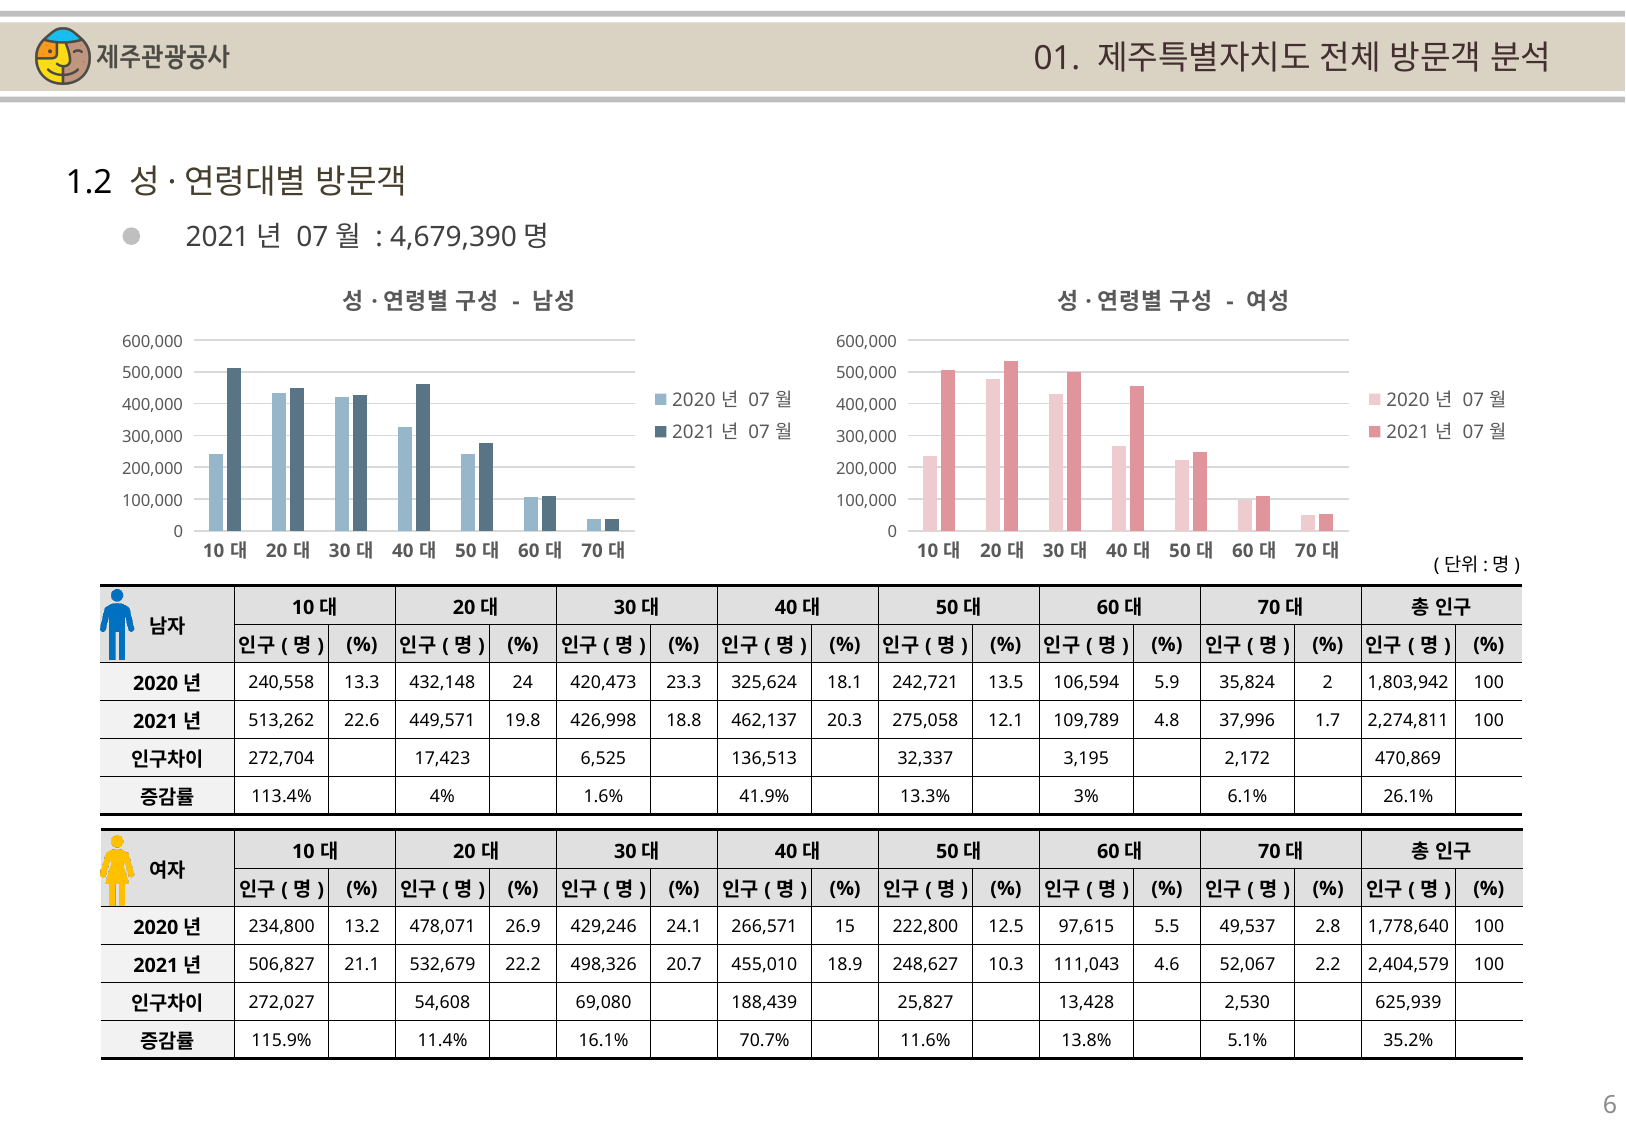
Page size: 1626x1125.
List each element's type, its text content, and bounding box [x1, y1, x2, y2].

table_cell [329, 983, 395, 1020]
table_cell (%) [973, 625, 1039, 662]
text_box 01. 제주특별자치도 전체 방문객 분석 [891, 28, 1595, 84]
table_cell 49,537 [1201, 907, 1294, 944]
table_cell [490, 983, 556, 1020]
table_cell (%) [651, 625, 717, 662]
table_cell 1.7 [1295, 701, 1361, 738]
table_header 20대 [396, 831, 556, 868]
table_cell 2021년 [100, 701, 234, 738]
table_cell 478,071 [396, 907, 489, 944]
table_cell 115.9% [235, 1021, 328, 1057]
table_header 50대 [879, 587, 1039, 624]
table_header 총 인구 [1362, 587, 1522, 624]
table_cell 266,571 [718, 907, 811, 944]
table_cell 5.9 [1134, 663, 1200, 700]
table_cell 3% [1040, 777, 1133, 813]
table_header 70대 [1201, 831, 1361, 868]
table_cell 513,262 [235, 701, 328, 738]
table_cell 22.6 [329, 701, 395, 738]
table_header 10대 [235, 831, 395, 868]
table_cell (%) [1295, 869, 1361, 906]
table_cell 69,080 [557, 983, 650, 1020]
table_cell 18.1 [812, 663, 878, 700]
table_cell [1295, 777, 1361, 813]
table_cell 242,721 [879, 663, 972, 700]
table_cell 222,800 [879, 907, 972, 944]
table_cell (%) [812, 625, 878, 662]
table_cell 2,274,811 [1362, 701, 1455, 738]
table_cell 2021년 [101, 945, 234, 982]
table_cell [973, 1021, 1039, 1057]
table_cell [1134, 1021, 1200, 1057]
table_cell 2,172 [1201, 739, 1294, 776]
table_cell 인구(명) [718, 625, 811, 662]
table_cell 4% [396, 777, 489, 813]
table_cell 인구(명) [235, 869, 328, 906]
table_header 70대 [1201, 587, 1361, 624]
table_cell 13.3 [329, 663, 395, 700]
table_header 60대 [1040, 831, 1200, 868]
table_cell [1456, 777, 1522, 813]
table_header 40대 [718, 587, 878, 624]
table_cell 426,998 [557, 701, 650, 738]
table_cell 248,627 [879, 945, 972, 982]
chart [107, 261, 812, 570]
table_cell 275,058 [879, 701, 972, 738]
table_cell 2020년 [100, 663, 234, 700]
table_cell [651, 739, 717, 776]
table_cell 인구(명) [396, 869, 489, 906]
table_cell 2.2 [1295, 945, 1361, 982]
table_cell 22.2 [490, 945, 556, 982]
table_cell 3,195 [1040, 739, 1133, 776]
table_cell 470,869 [1362, 739, 1455, 776]
table_cell 13.8% [1040, 1021, 1133, 1057]
table_cell (%) [812, 869, 878, 906]
table_cell [1456, 739, 1522, 776]
table_cell 13.3% [879, 777, 972, 813]
table_cell [329, 739, 395, 776]
table_cell 24.1 [651, 907, 717, 944]
table_cell (%) [1456, 869, 1523, 906]
table_cell 106,594 [1040, 663, 1133, 700]
table_cell [329, 777, 395, 813]
table_cell 32,337 [879, 739, 972, 776]
table_cell [973, 777, 1039, 813]
table_cell 23.3 [651, 663, 717, 700]
table_cell [1456, 983, 1523, 1020]
table_cell 13.5 [973, 663, 1039, 700]
table_cell [1295, 739, 1361, 776]
table_cell 13.2 [329, 907, 395, 944]
table_cell 인구차이 [101, 983, 234, 1020]
table_cell [490, 1021, 556, 1057]
table_cell 증감률 [100, 777, 234, 813]
table_cell [329, 1021, 395, 1057]
table_header 여자 [154, 831, 234, 906]
table_cell 2020년 [101, 907, 234, 944]
table_cell 인구(명) [1201, 869, 1294, 906]
table_cell 16.1% [557, 1021, 650, 1057]
table_cell 234,800 [235, 907, 328, 944]
table_cell 6.1% [1201, 777, 1294, 813]
table_cell [490, 777, 556, 813]
table_cell 111,043 [1040, 945, 1133, 982]
table_cell 37,996 [1201, 701, 1294, 738]
table_cell 26.1% [1362, 777, 1455, 813]
table_cell 506,827 [235, 945, 328, 982]
table_cell 11.4% [396, 1021, 489, 1057]
picture [78, 586, 154, 662]
table_header 남자 [154, 587, 234, 662]
table_cell [812, 739, 878, 776]
table_cell 136,513 [718, 739, 811, 776]
table_cell 인구(명) [235, 625, 328, 662]
table_cell (%) [329, 625, 395, 662]
table_cell (%) [490, 869, 556, 906]
table_cell 17,423 [396, 739, 489, 776]
table_cell 41.9% [718, 777, 811, 813]
table_cell 109,789 [1040, 701, 1133, 738]
table_cell 15 [812, 907, 878, 944]
table_cell 24 [490, 663, 556, 700]
text_box (단위:명) [1419, 545, 1535, 583]
table_cell 인구(명) [879, 869, 972, 906]
picture [78, 830, 154, 908]
table_cell 240,558 [235, 663, 328, 700]
table_cell 21.1 [329, 945, 395, 982]
table_cell 272,027 [235, 983, 328, 1020]
slide_number 6 [1251, 1063, 1618, 1123]
table_cell [651, 777, 717, 813]
table_cell (%) [1456, 625, 1522, 662]
table_cell 4.6 [1134, 945, 1200, 982]
table_cell 인구(명) [1040, 625, 1133, 662]
table_header 30대 [557, 831, 717, 868]
table_cell 100 [1456, 945, 1523, 982]
table_cell 10.3 [973, 945, 1039, 982]
table_cell 인구(명) [1362, 625, 1455, 662]
table_cell [1456, 1021, 1523, 1057]
table_cell (%) [329, 869, 395, 906]
table_cell [812, 983, 878, 1020]
text_box 2021년 07월 : 4,679,390명 [170, 210, 565, 260]
table_cell 420,473 [557, 663, 650, 700]
table_cell 12.5 [973, 907, 1039, 944]
table_cell 188,439 [718, 983, 811, 1020]
table_cell 532,679 [396, 945, 489, 982]
table_cell [490, 739, 556, 776]
table_cell 462,137 [718, 701, 811, 738]
table_cell [973, 983, 1039, 1020]
table_cell [1134, 739, 1200, 776]
table_cell (%) [651, 869, 717, 906]
table_cell (%) [490, 625, 556, 662]
table_cell [812, 777, 878, 813]
table_cell 인구차이 [100, 739, 234, 776]
table_cell 20.7 [651, 945, 717, 982]
table_cell 35,824 [1201, 663, 1294, 700]
table_cell 97,615 [1040, 907, 1133, 944]
table_cell 2 [1295, 663, 1361, 700]
table_cell [651, 983, 717, 1020]
table_cell [1295, 1021, 1361, 1057]
chart [821, 261, 1526, 570]
table_cell 432,148 [396, 663, 489, 700]
table_cell 인구(명) [557, 625, 650, 662]
table_cell 19.8 [490, 701, 556, 738]
table_cell 18.9 [812, 945, 878, 982]
table_cell 4.8 [1134, 701, 1200, 738]
table_cell [812, 1021, 878, 1057]
table_cell 25,827 [879, 983, 972, 1020]
table_cell 26.9 [490, 907, 556, 944]
table_cell 5.5 [1134, 907, 1200, 944]
table_cell 인구(명) [1201, 625, 1294, 662]
table_cell 인구(명) [1362, 869, 1455, 906]
table_cell 인구(명) [718, 869, 811, 906]
table_cell 100 [1456, 701, 1522, 738]
table_cell 증감률 [101, 1021, 234, 1057]
table_cell 52,067 [1201, 945, 1294, 982]
table_cell 18.8 [651, 701, 717, 738]
table_cell 1,803,942 [1362, 663, 1455, 700]
table_cell (%) [973, 869, 1039, 906]
table_cell 429,246 [557, 907, 650, 944]
table_cell 2,530 [1201, 983, 1294, 1020]
table_header 총 인구 [1362, 831, 1523, 868]
table_cell 113.4% [235, 777, 328, 813]
table_cell 20.3 [812, 701, 878, 738]
table_cell 1,778,640 [1362, 907, 1455, 944]
table_header 10대 [235, 587, 395, 624]
table_cell 13,428 [1040, 983, 1133, 1020]
table_cell 625,939 [1362, 983, 1455, 1020]
text_box 1.2 성·연령대별 방문객 [50, 152, 1144, 208]
table_cell 11.6% [879, 1021, 972, 1057]
table_cell 70.7% [718, 1021, 811, 1057]
table_header 20대 [396, 587, 556, 624]
table_cell (%) [1134, 869, 1200, 906]
table_cell (%) [1134, 625, 1200, 662]
table_cell 35.2% [1362, 1021, 1455, 1057]
table_cell [651, 1021, 717, 1057]
table_cell 100 [1456, 907, 1523, 944]
table_cell 인구(명) [879, 625, 972, 662]
table_cell 2.8 [1295, 907, 1361, 944]
table_cell 인구(명) [557, 869, 650, 906]
table_header 60대 [1040, 587, 1200, 624]
table_cell 498,326 [557, 945, 650, 982]
table_cell 1.6% [557, 777, 650, 813]
table_cell 455,010 [718, 945, 811, 982]
text_box [121, 226, 141, 246]
table_cell 인구(명) [396, 625, 489, 662]
table_cell [1295, 983, 1361, 1020]
table_cell [1134, 777, 1200, 813]
table_cell 12.1 [973, 701, 1039, 738]
table_cell 100 [1456, 663, 1522, 700]
table_cell 54,608 [396, 983, 489, 1020]
table_header 30대 [557, 587, 717, 624]
table_cell [973, 739, 1039, 776]
table_cell 인구(명) [1040, 869, 1133, 906]
table_cell (%) [1295, 625, 1361, 662]
table_cell 5.1% [1201, 1021, 1294, 1057]
table_cell 325,624 [718, 663, 811, 700]
table_cell 272,704 [235, 739, 328, 776]
table_cell 2,404,579 [1362, 945, 1455, 982]
table_cell 6,525 [557, 739, 650, 776]
table_header 50대 [879, 831, 1039, 868]
table_cell [1134, 983, 1200, 1020]
table_header 40대 [718, 831, 878, 868]
table_cell 449,571 [396, 701, 489, 738]
picture [31, 26, 232, 87]
